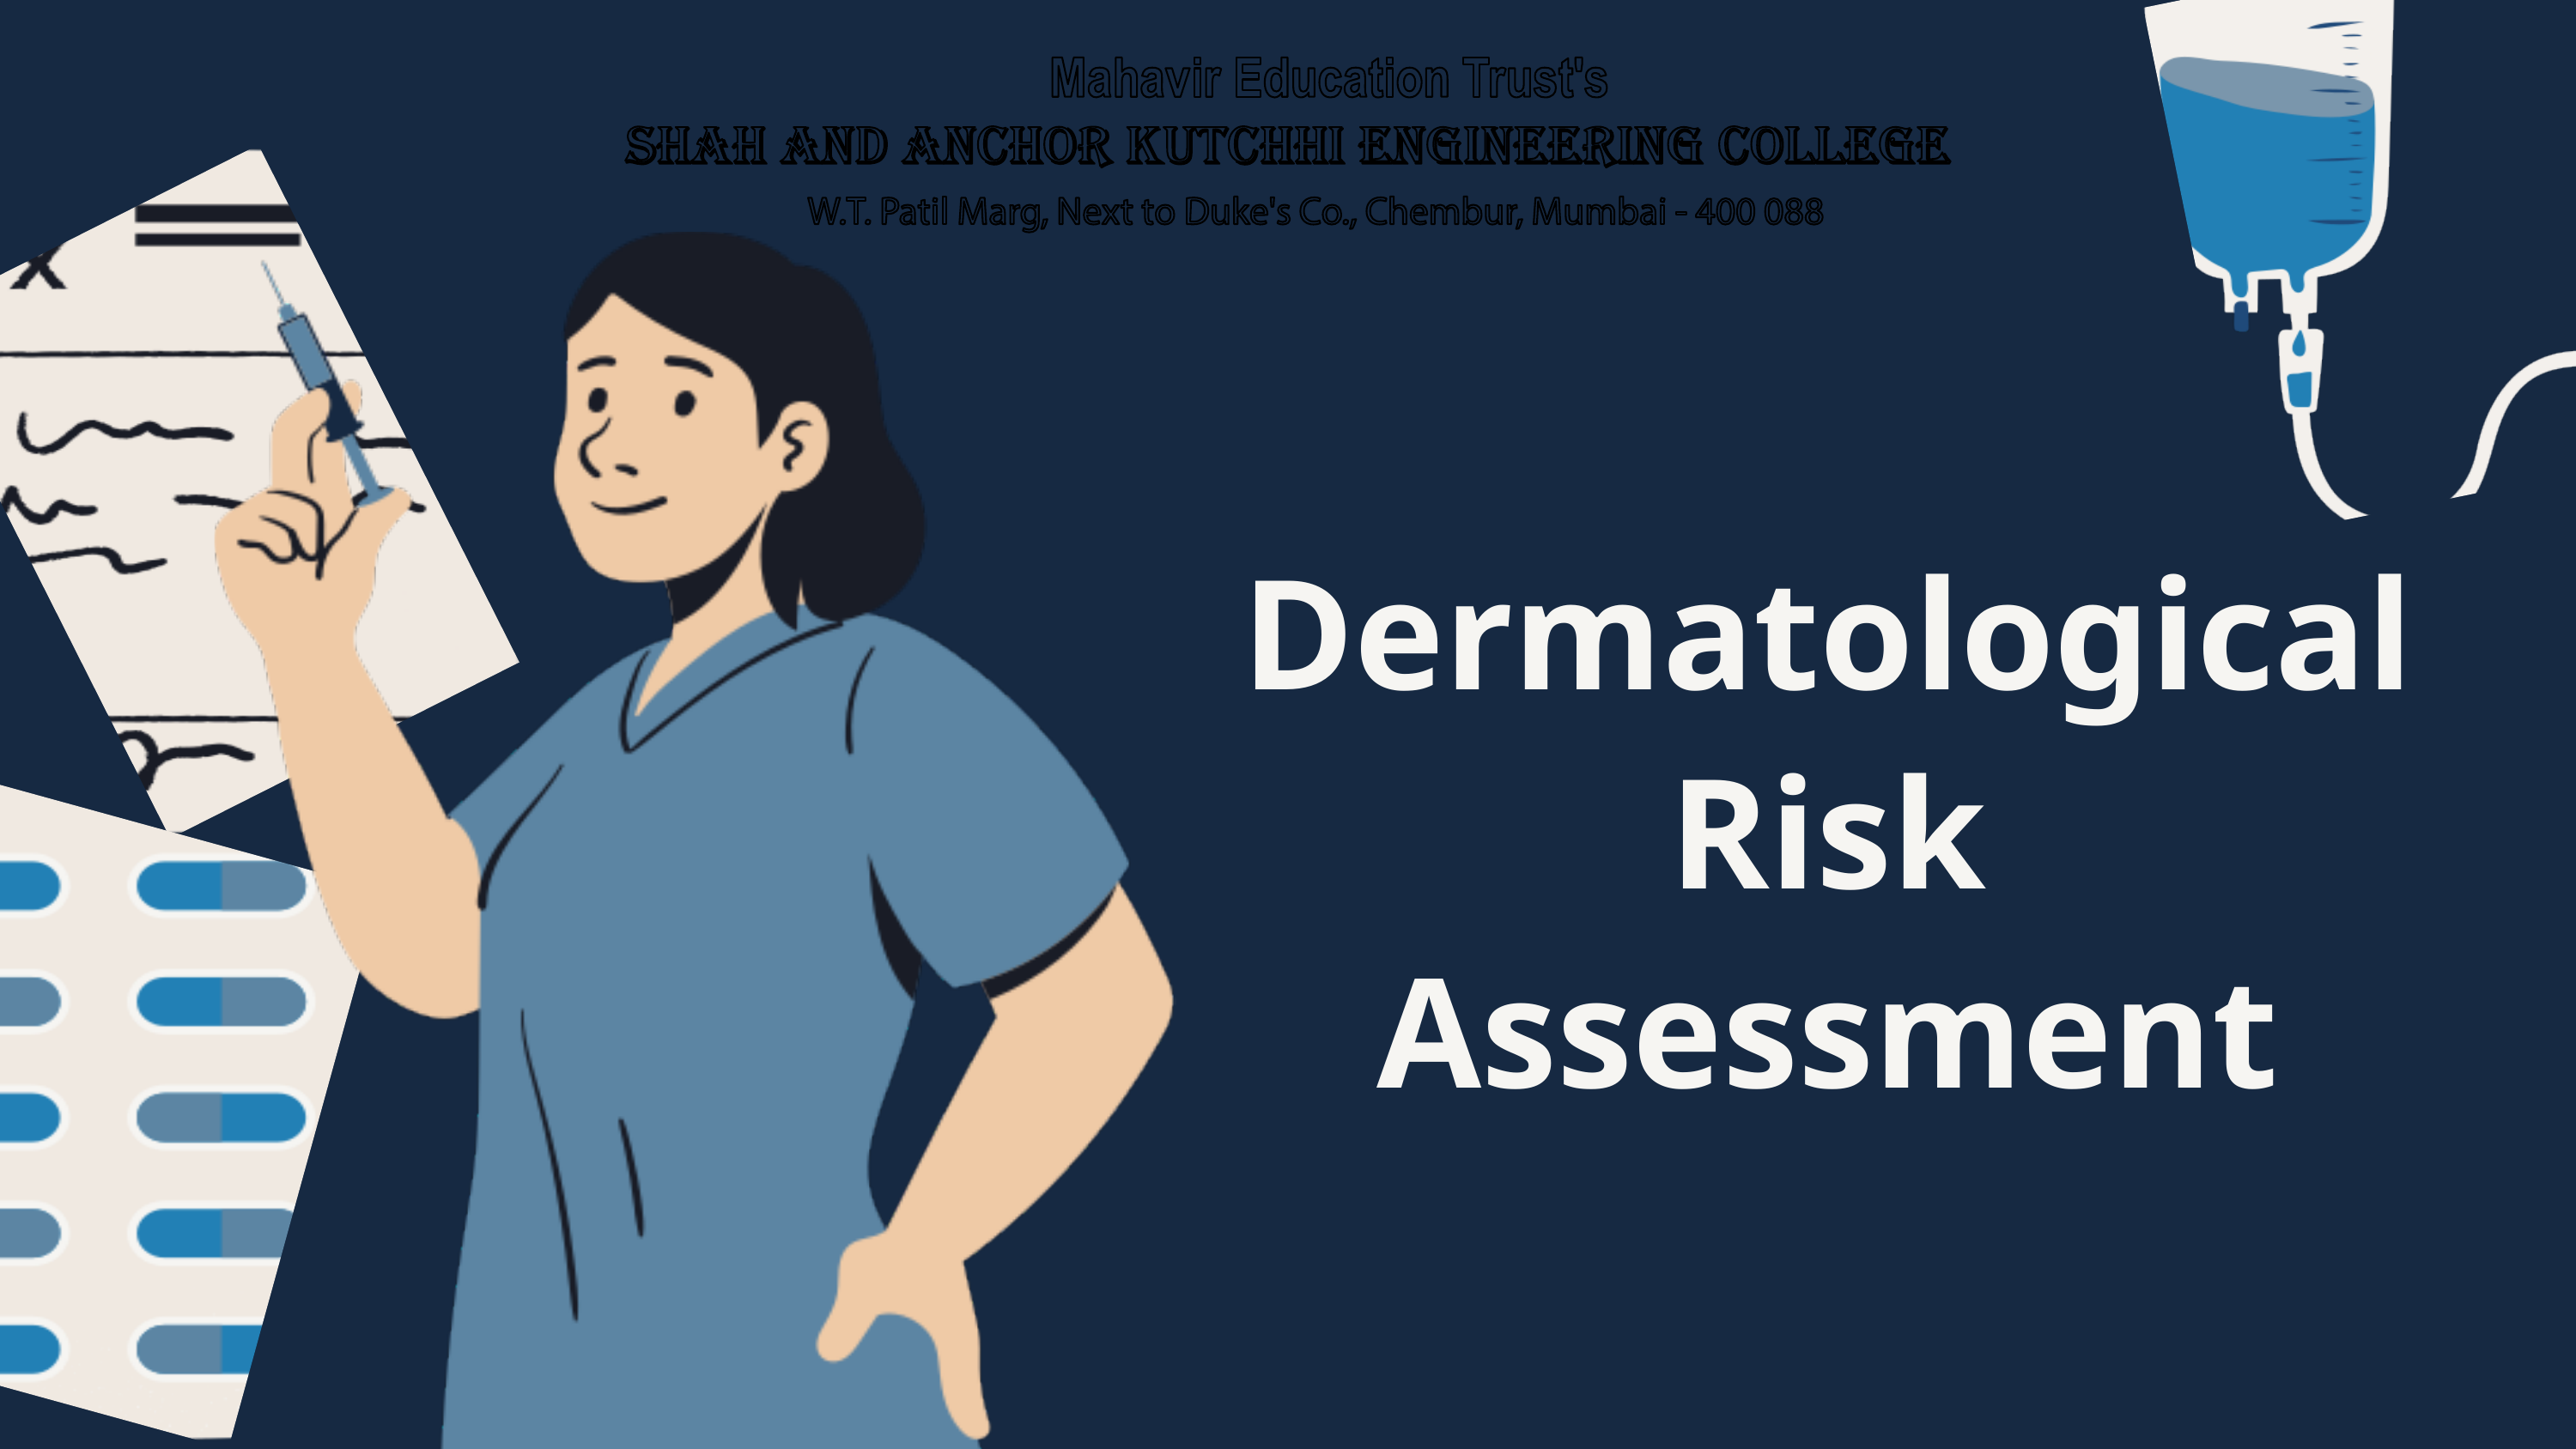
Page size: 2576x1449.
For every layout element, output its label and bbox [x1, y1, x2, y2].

text_box [0, 785, 214, 1445]
text_box [214, 232, 1176, 1449]
text_box [1200, 520, 2456, 1350]
text_box [0, 144, 302, 834]
text_box [2142, 0, 2576, 520]
text_box [625, 57, 1951, 233]
